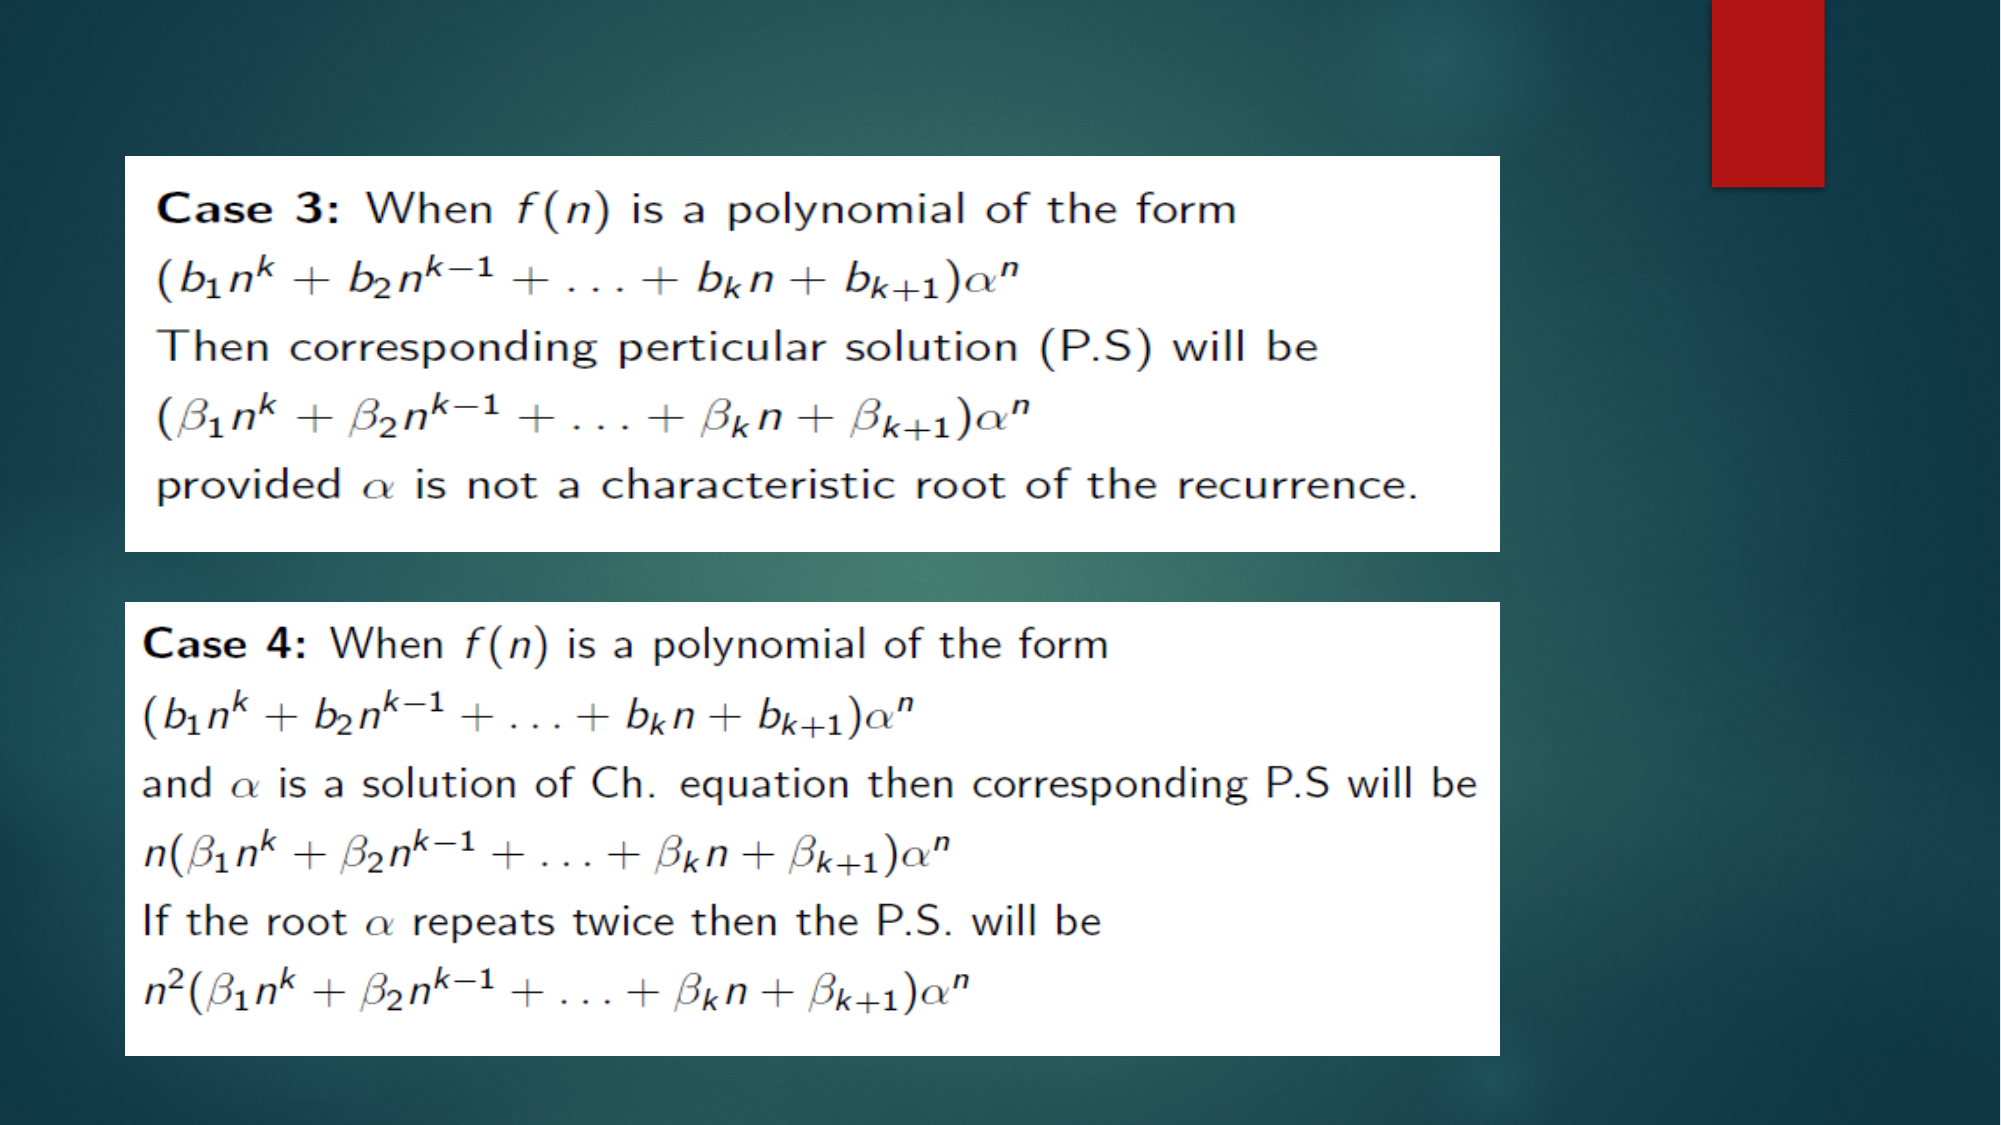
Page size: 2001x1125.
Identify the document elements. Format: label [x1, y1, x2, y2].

picture [0, 0, 1576, 1125]
